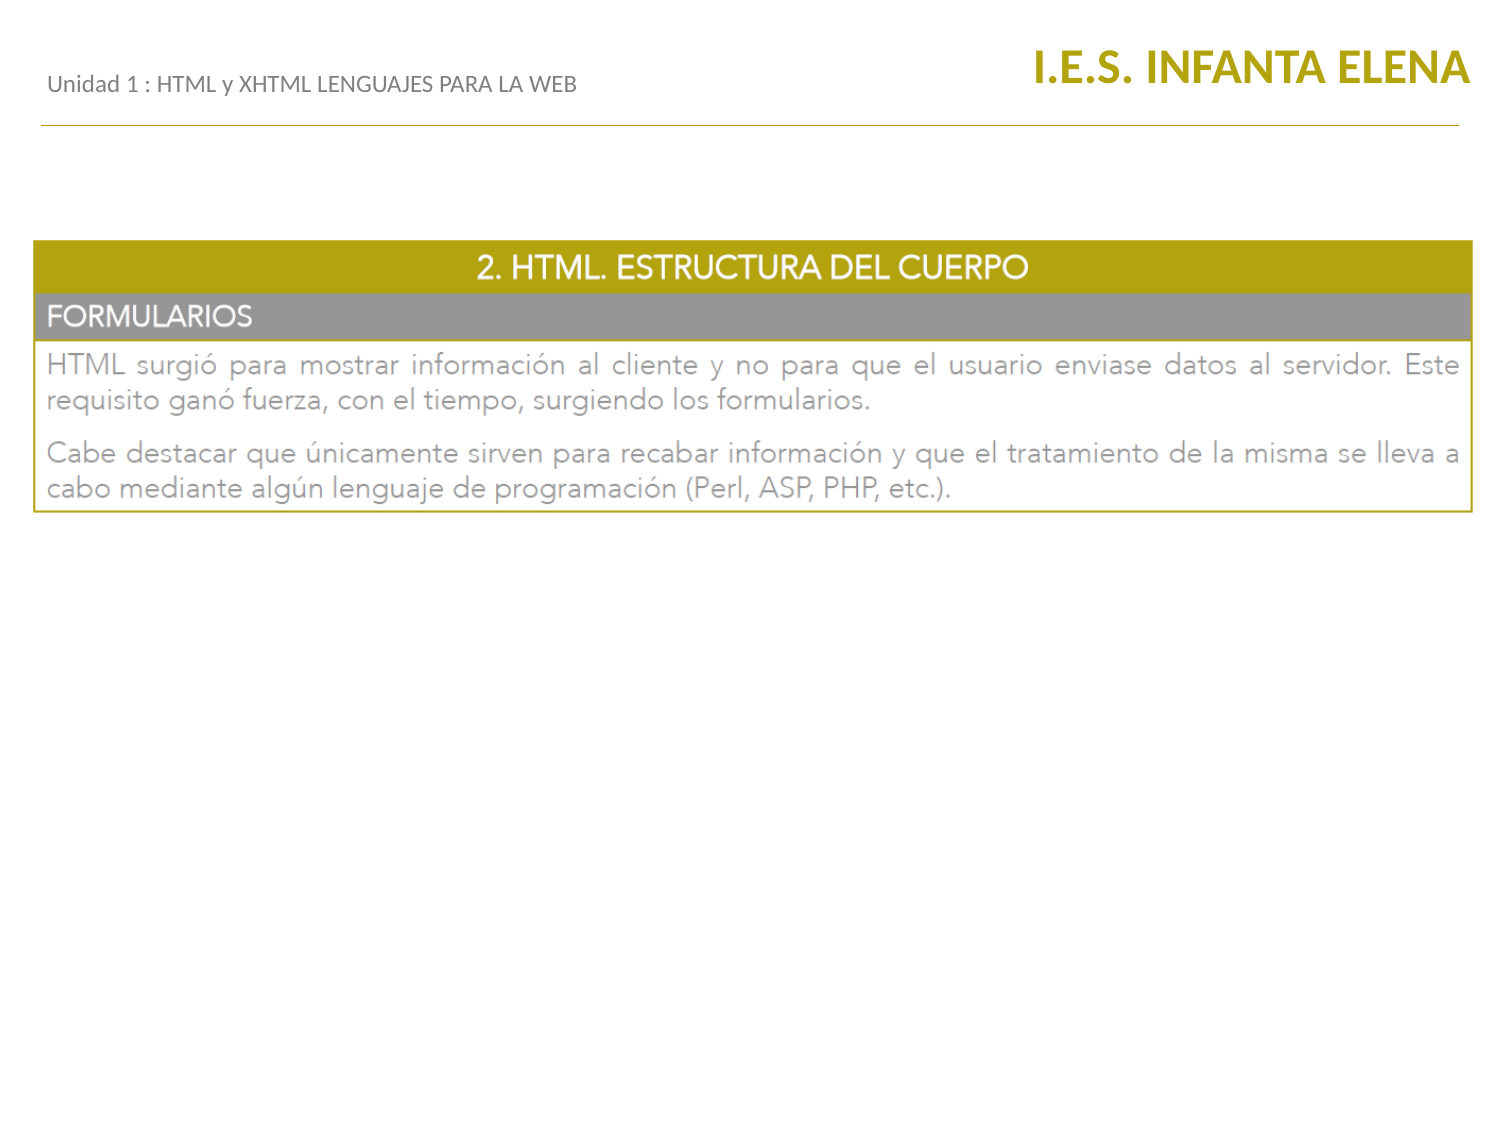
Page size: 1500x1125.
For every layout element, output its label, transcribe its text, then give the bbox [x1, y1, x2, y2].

text_box Unidad 1 : HTML y XHTML LENGUAJES PARA LA WEB [32, 60, 594, 106]
picture [29, 235, 1477, 519]
text_box I.E.S. INFANTA ELENA [1018, 26, 1486, 102]
